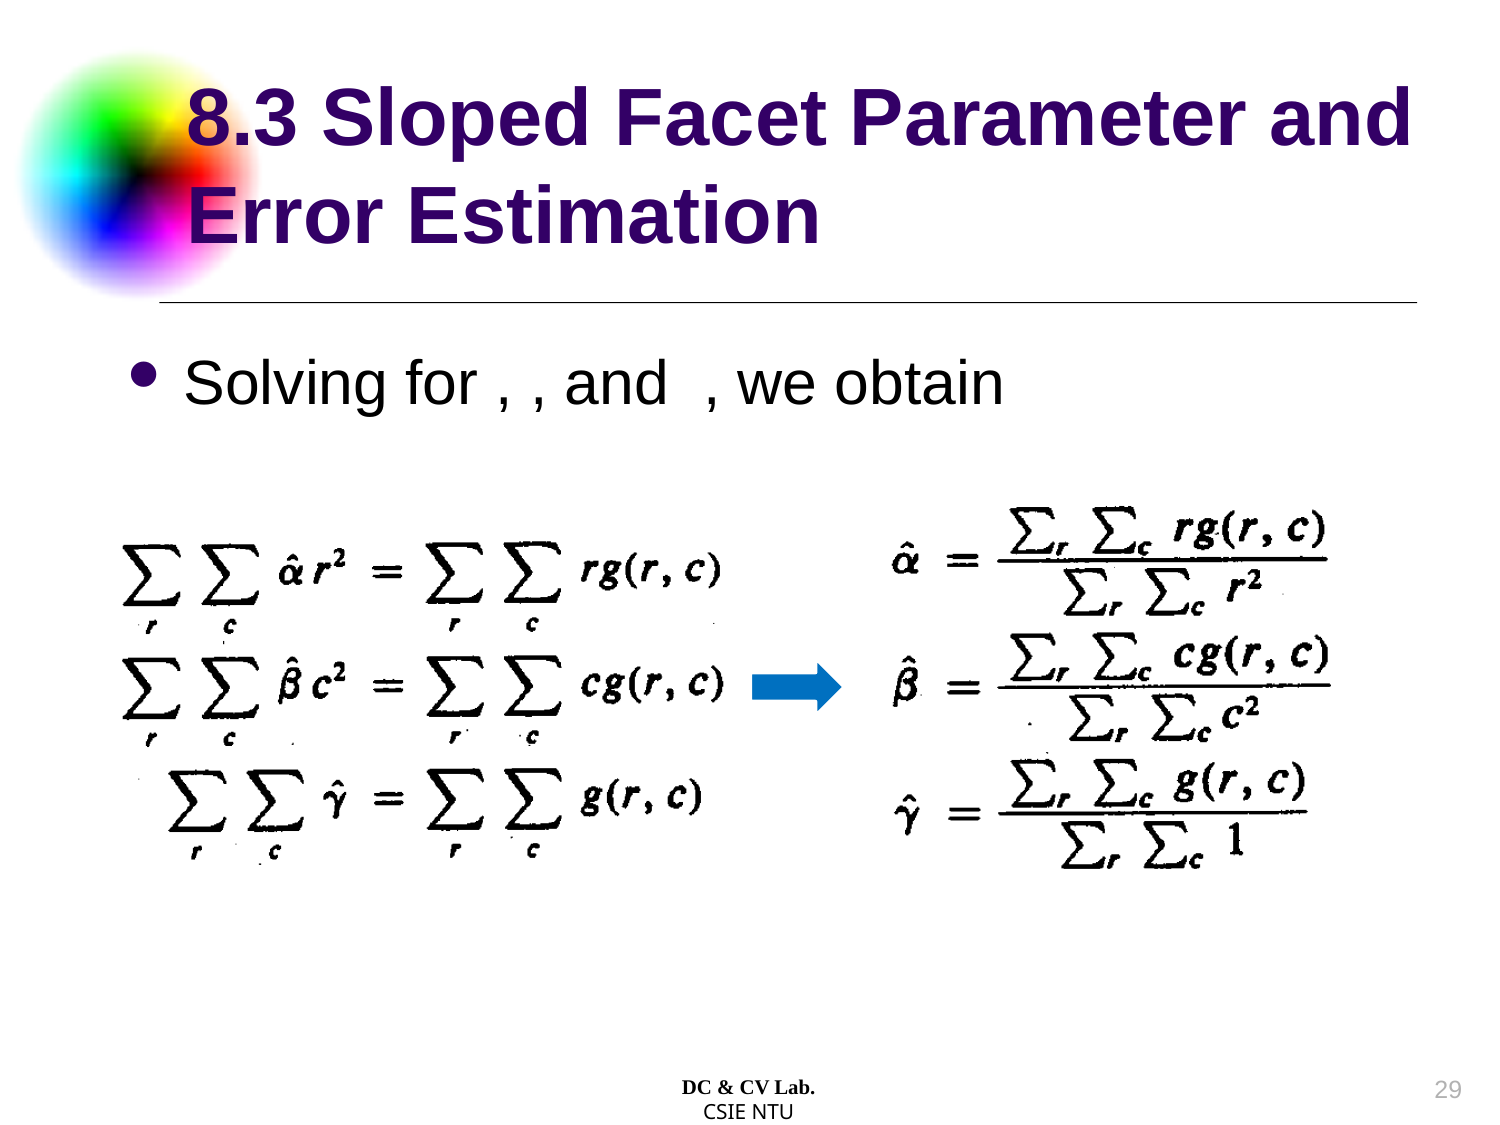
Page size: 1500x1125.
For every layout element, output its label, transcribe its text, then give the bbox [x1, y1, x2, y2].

slide_number 28 [1139, 1058, 1478, 1119]
picture [111, 528, 727, 866]
picture [868, 495, 1342, 879]
text_box [747, 655, 847, 719]
title 8.3 Sloped Facet Parameter and Error Estimation [171, 54, 1500, 268]
footer DC & CV Lab. CSIE NTU [511, 1066, 987, 1125]
picture [0, 42, 272, 318]
